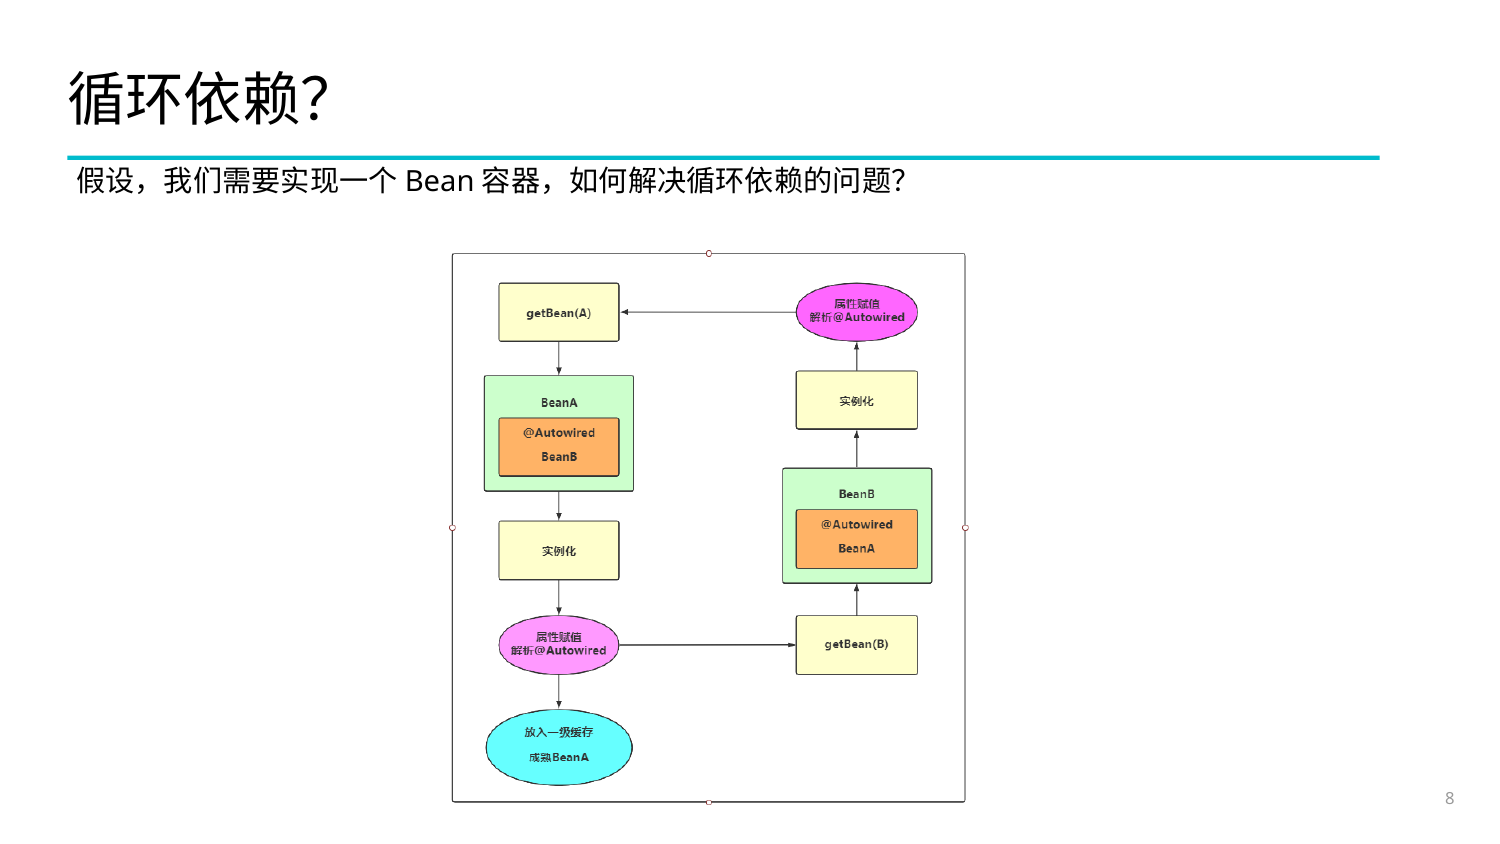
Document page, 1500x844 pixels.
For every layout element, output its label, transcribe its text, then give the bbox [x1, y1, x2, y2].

title 循环依赖？ [67, 62, 1380, 138]
picture [436, 242, 988, 816]
slide_number 8 [1379, 773, 1470, 805]
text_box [67, 157, 1380, 223]
